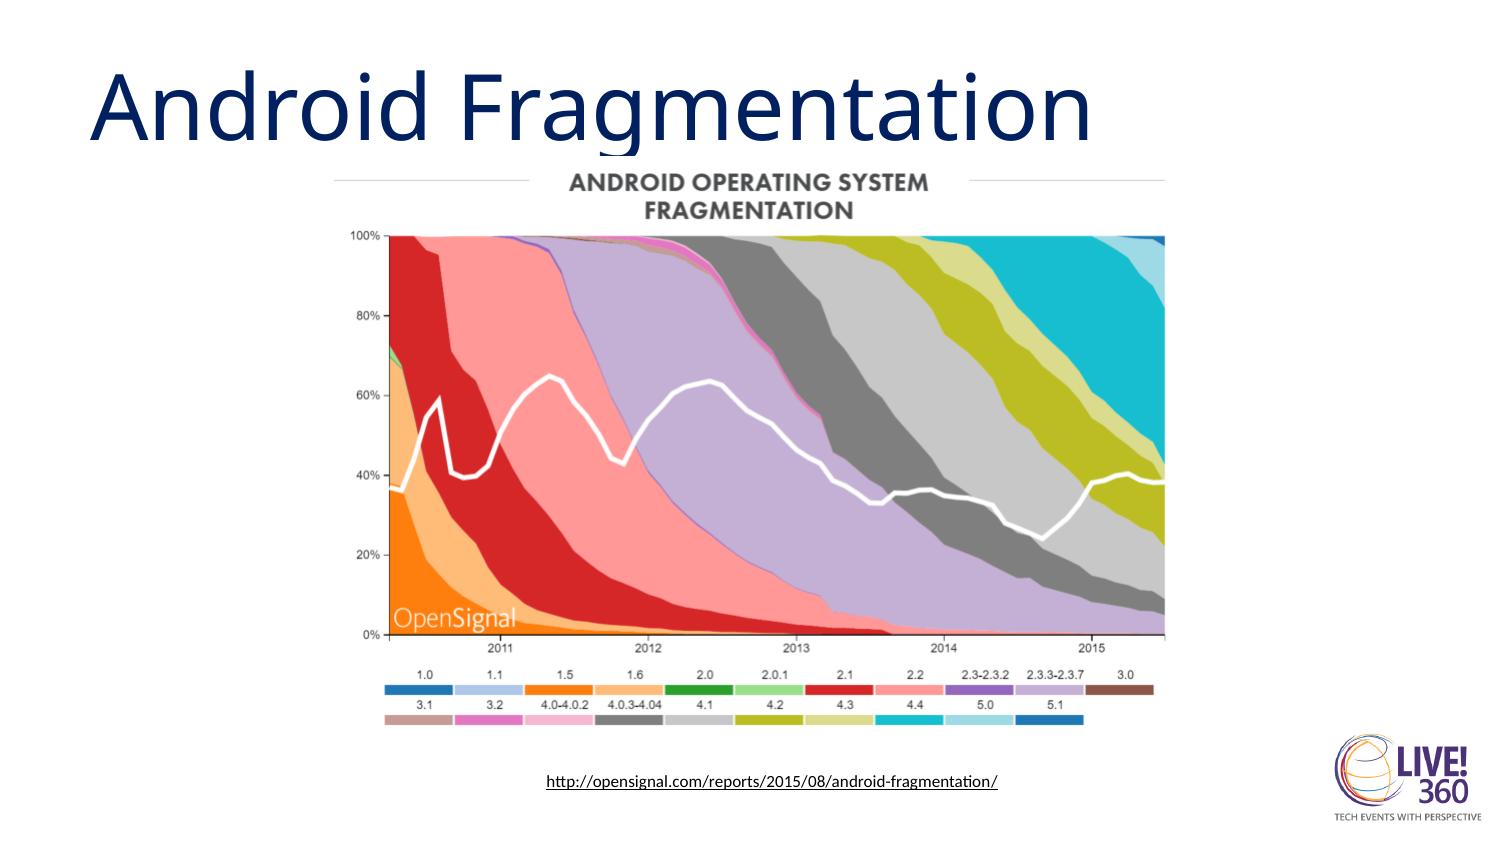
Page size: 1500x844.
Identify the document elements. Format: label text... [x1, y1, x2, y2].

title Android Fragmentation [74, 33, 1426, 175]
text_box http://opensignal.com/reports/2015/08/android-fragmentation/ [22, 764, 1478, 844]
picture [0, 0, 1500, 844]
